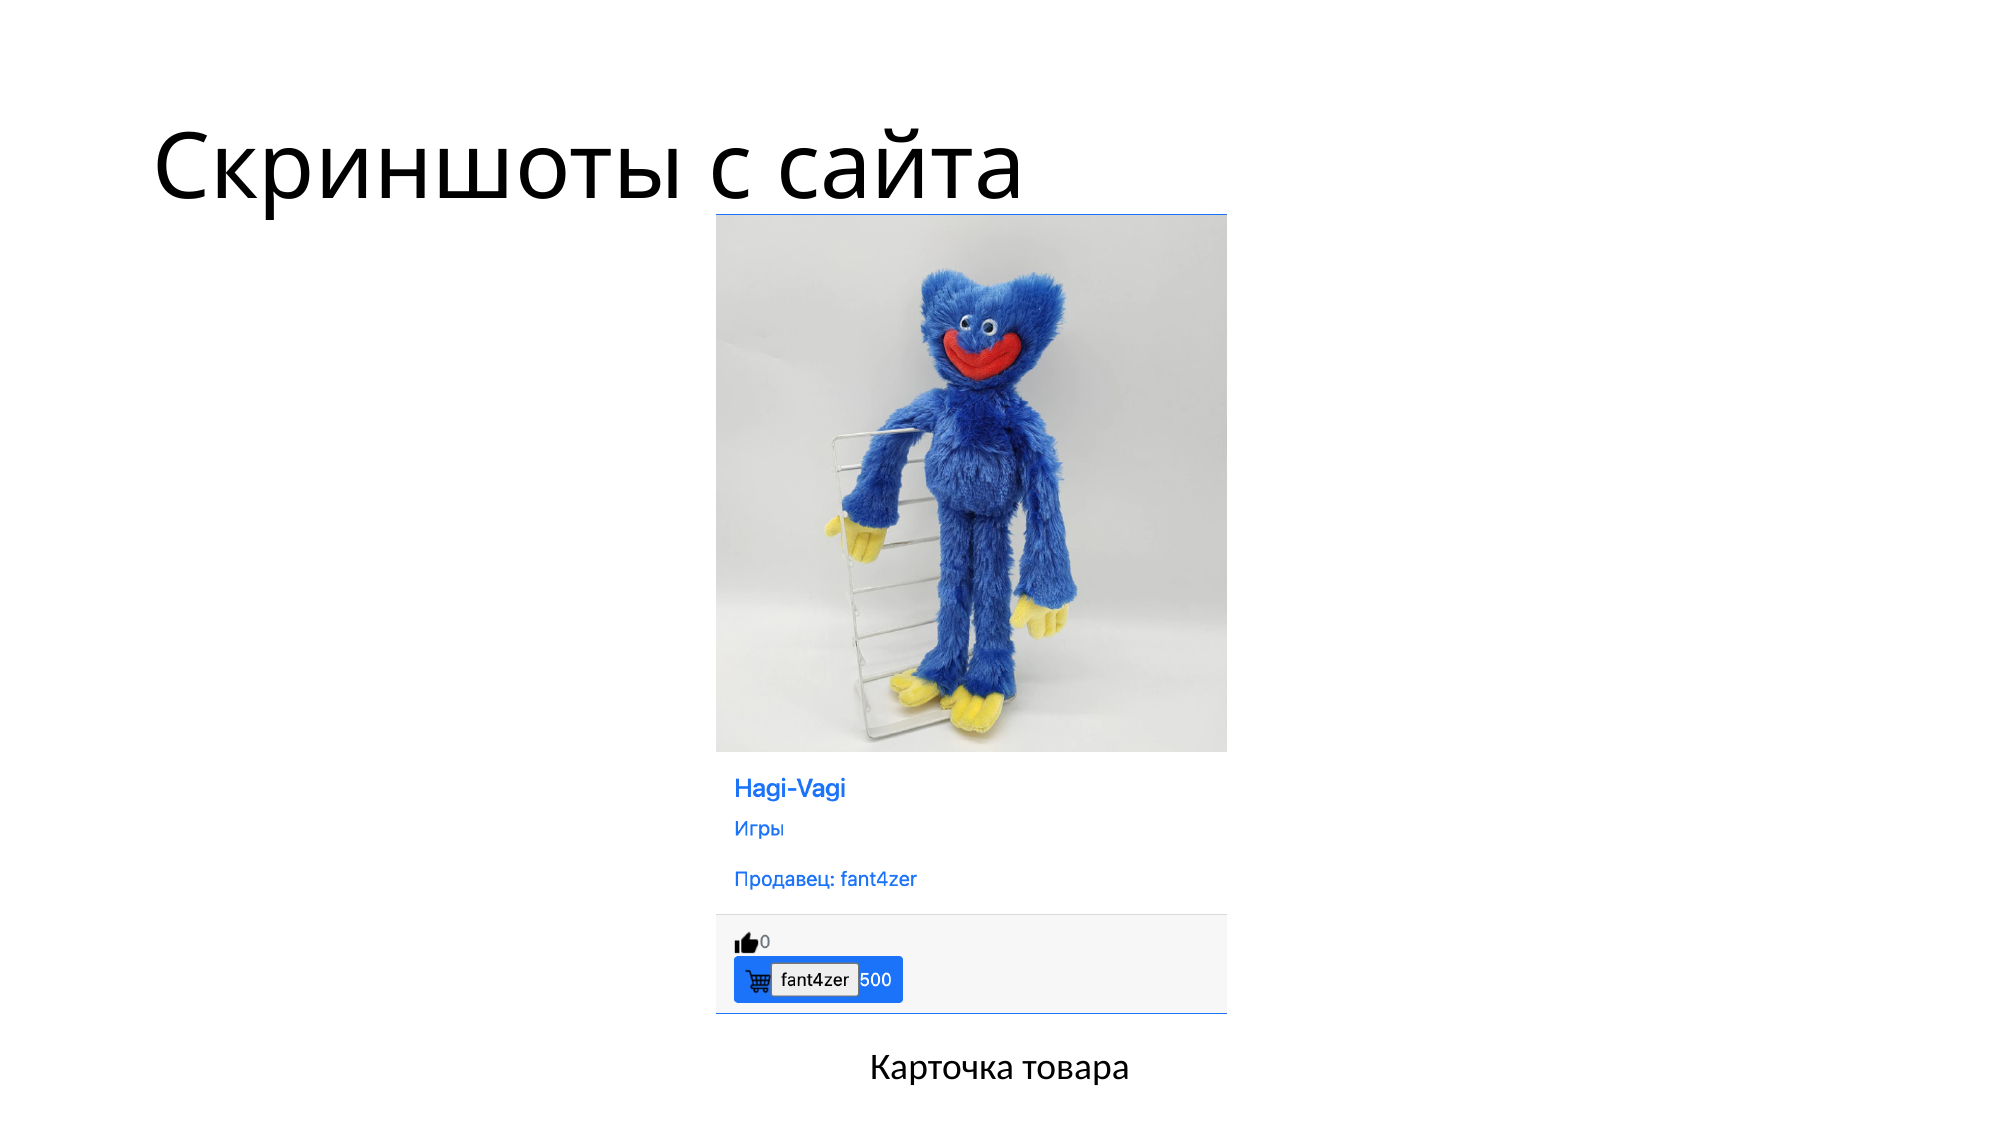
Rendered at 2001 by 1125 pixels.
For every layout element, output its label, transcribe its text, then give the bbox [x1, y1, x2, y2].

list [716, 211, 1228, 1014]
text_box Карточка товара [624, 1034, 1375, 1095]
title Скриншоты с сайта [137, 59, 1863, 278]
